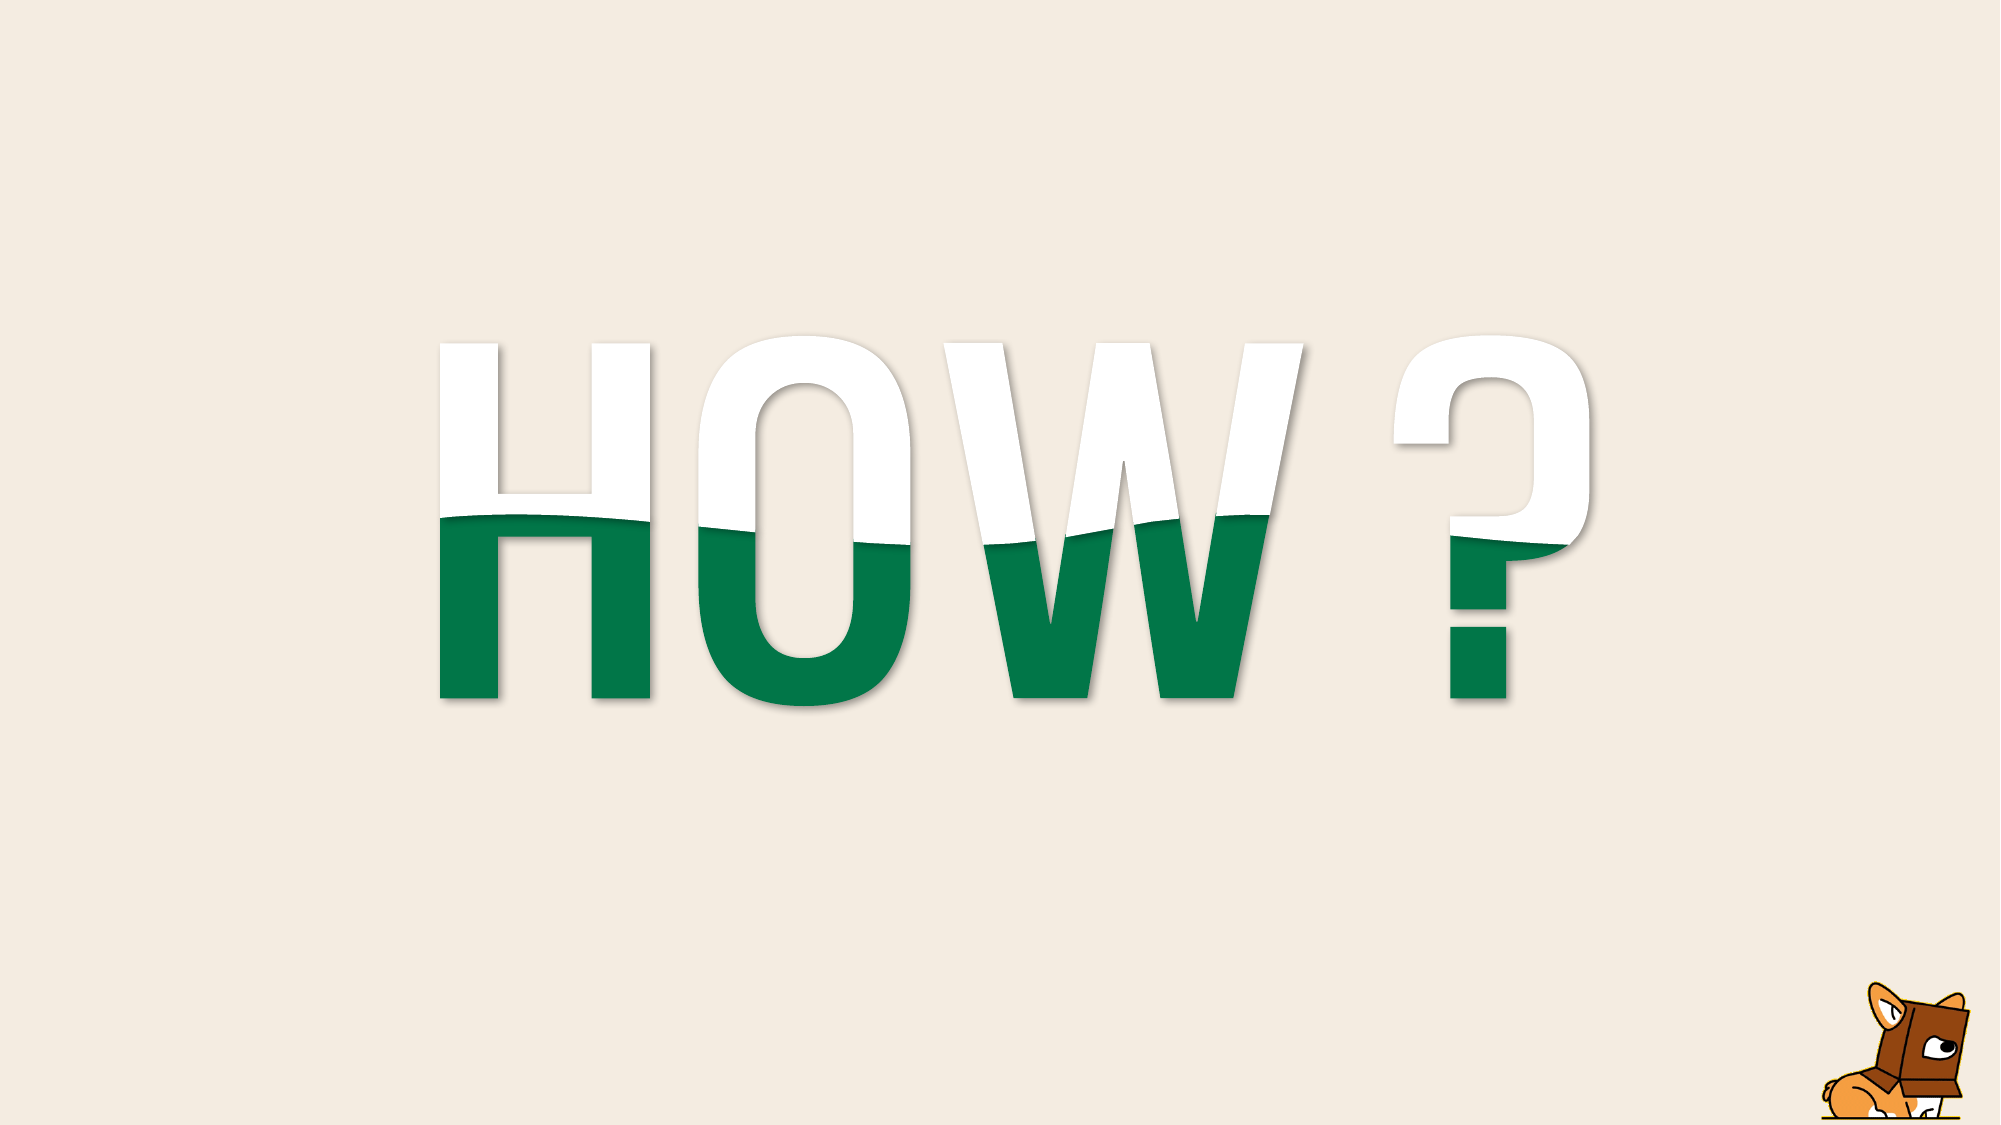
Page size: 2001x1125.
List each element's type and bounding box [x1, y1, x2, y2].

text_box [985, 541, 1112, 699]
text_box [1215, 343, 1304, 517]
text_box [1065, 343, 1180, 538]
text_box [698, 335, 911, 545]
text_box [943, 342, 1036, 545]
text_box [1135, 520, 1268, 699]
text_box [1450, 542, 1552, 610]
text_box [1450, 626, 1507, 699]
picture [1818, 981, 1999, 1125]
text_box [440, 343, 650, 522]
text_box [1393, 335, 1590, 545]
text_box [440, 525, 650, 699]
text_box [698, 532, 911, 707]
